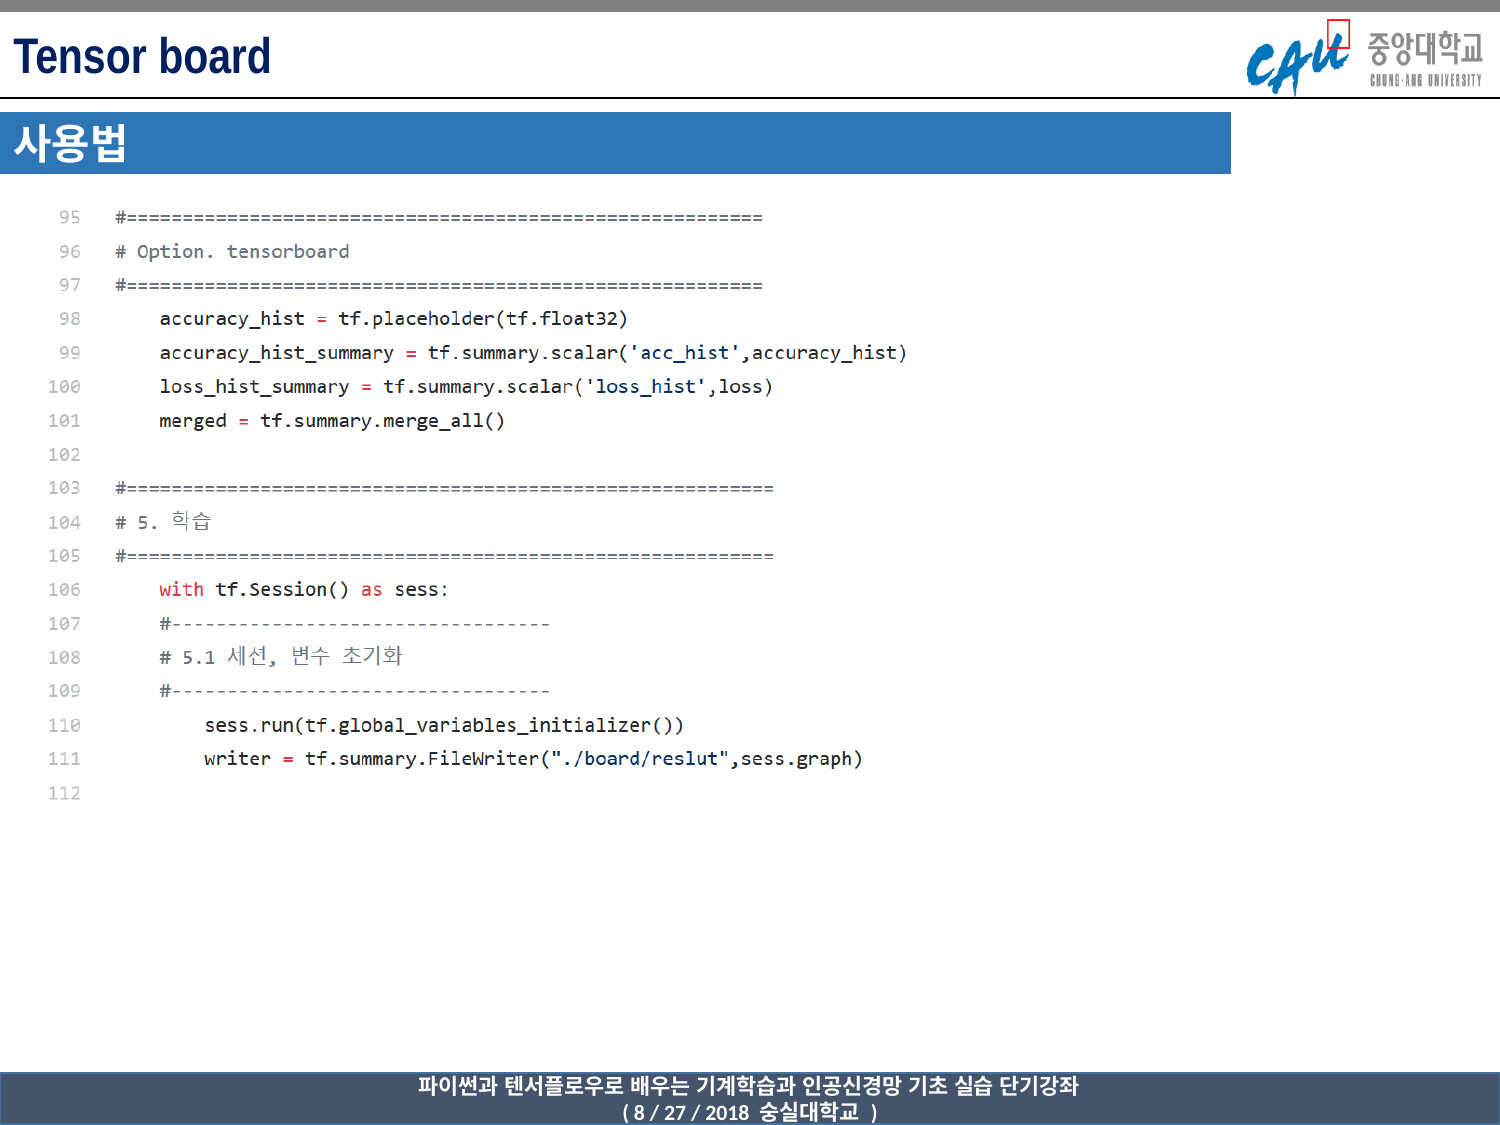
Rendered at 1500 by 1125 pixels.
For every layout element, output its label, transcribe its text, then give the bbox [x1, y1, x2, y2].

picture [1227, 5, 1500, 110]
text_box 사용법 [0, 112, 1231, 174]
text_box Tensor board [0, 4, 1173, 103]
picture [38, 197, 943, 813]
